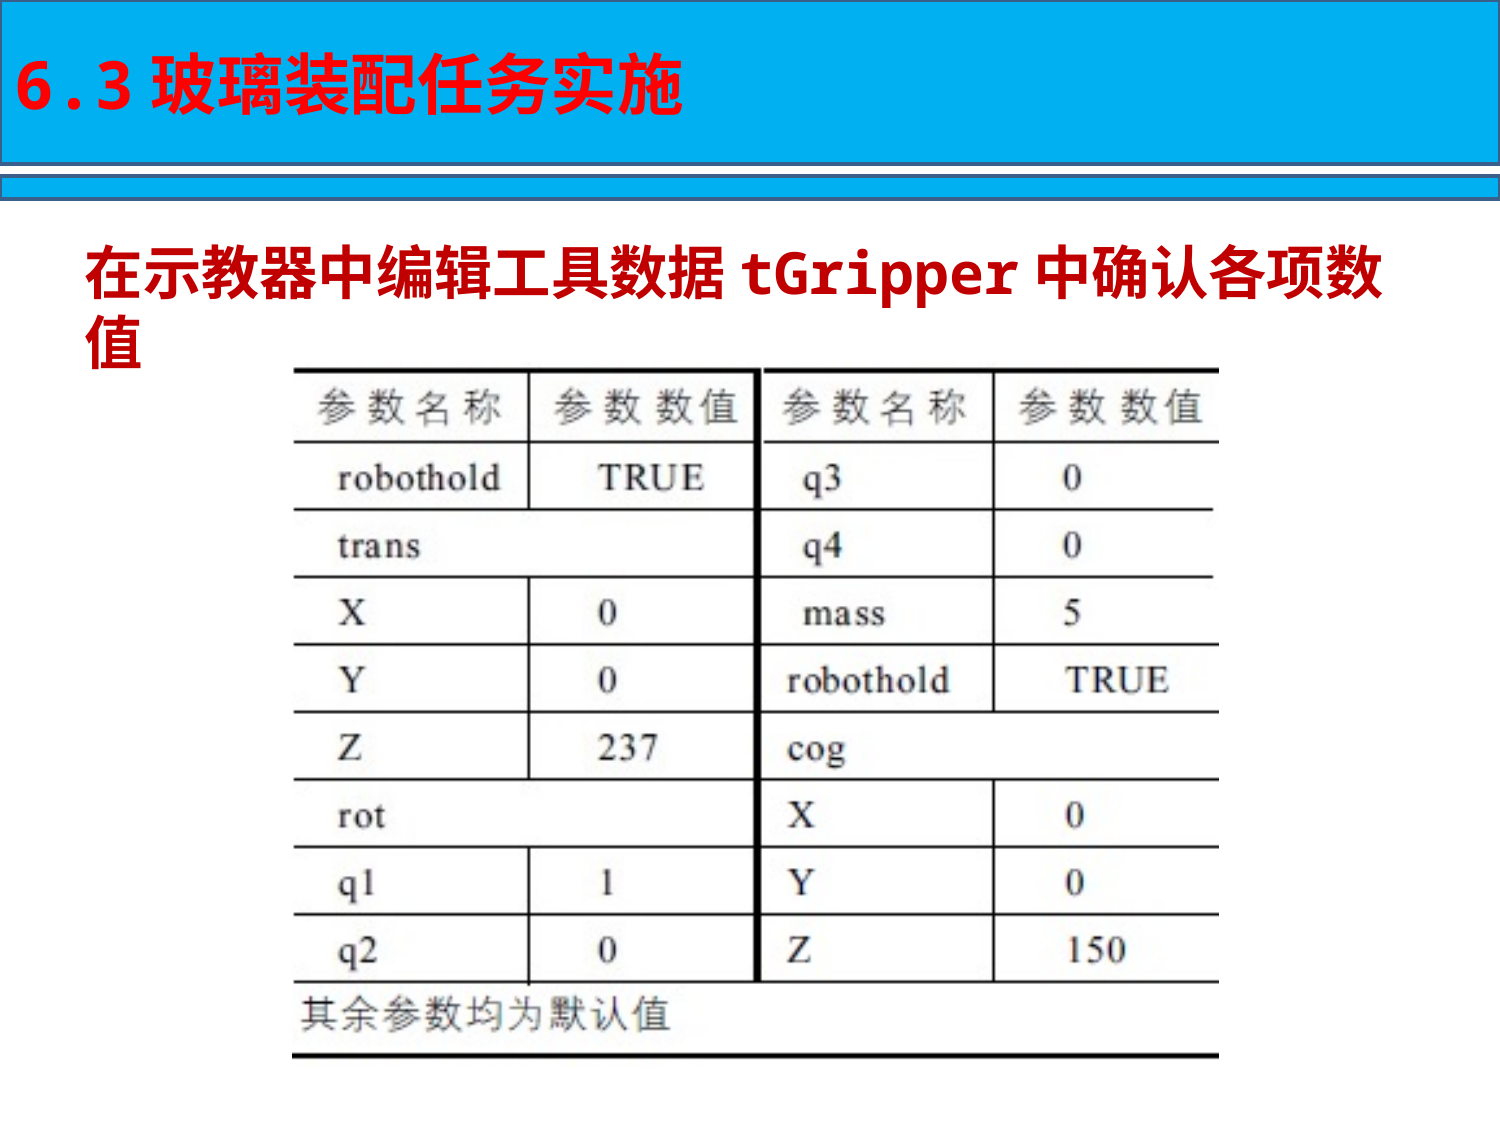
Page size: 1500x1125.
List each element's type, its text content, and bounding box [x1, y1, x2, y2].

text_box [0, 0, 1500, 166]
text_box 6.3玻璃装配任务实施 [0, 35, 1336, 130]
text_box 在示教器中编辑工具数据tGripper中确认各项数值 [70, 228, 1454, 384]
text_box [0, 174, 1500, 201]
picture [292, 360, 1219, 1067]
